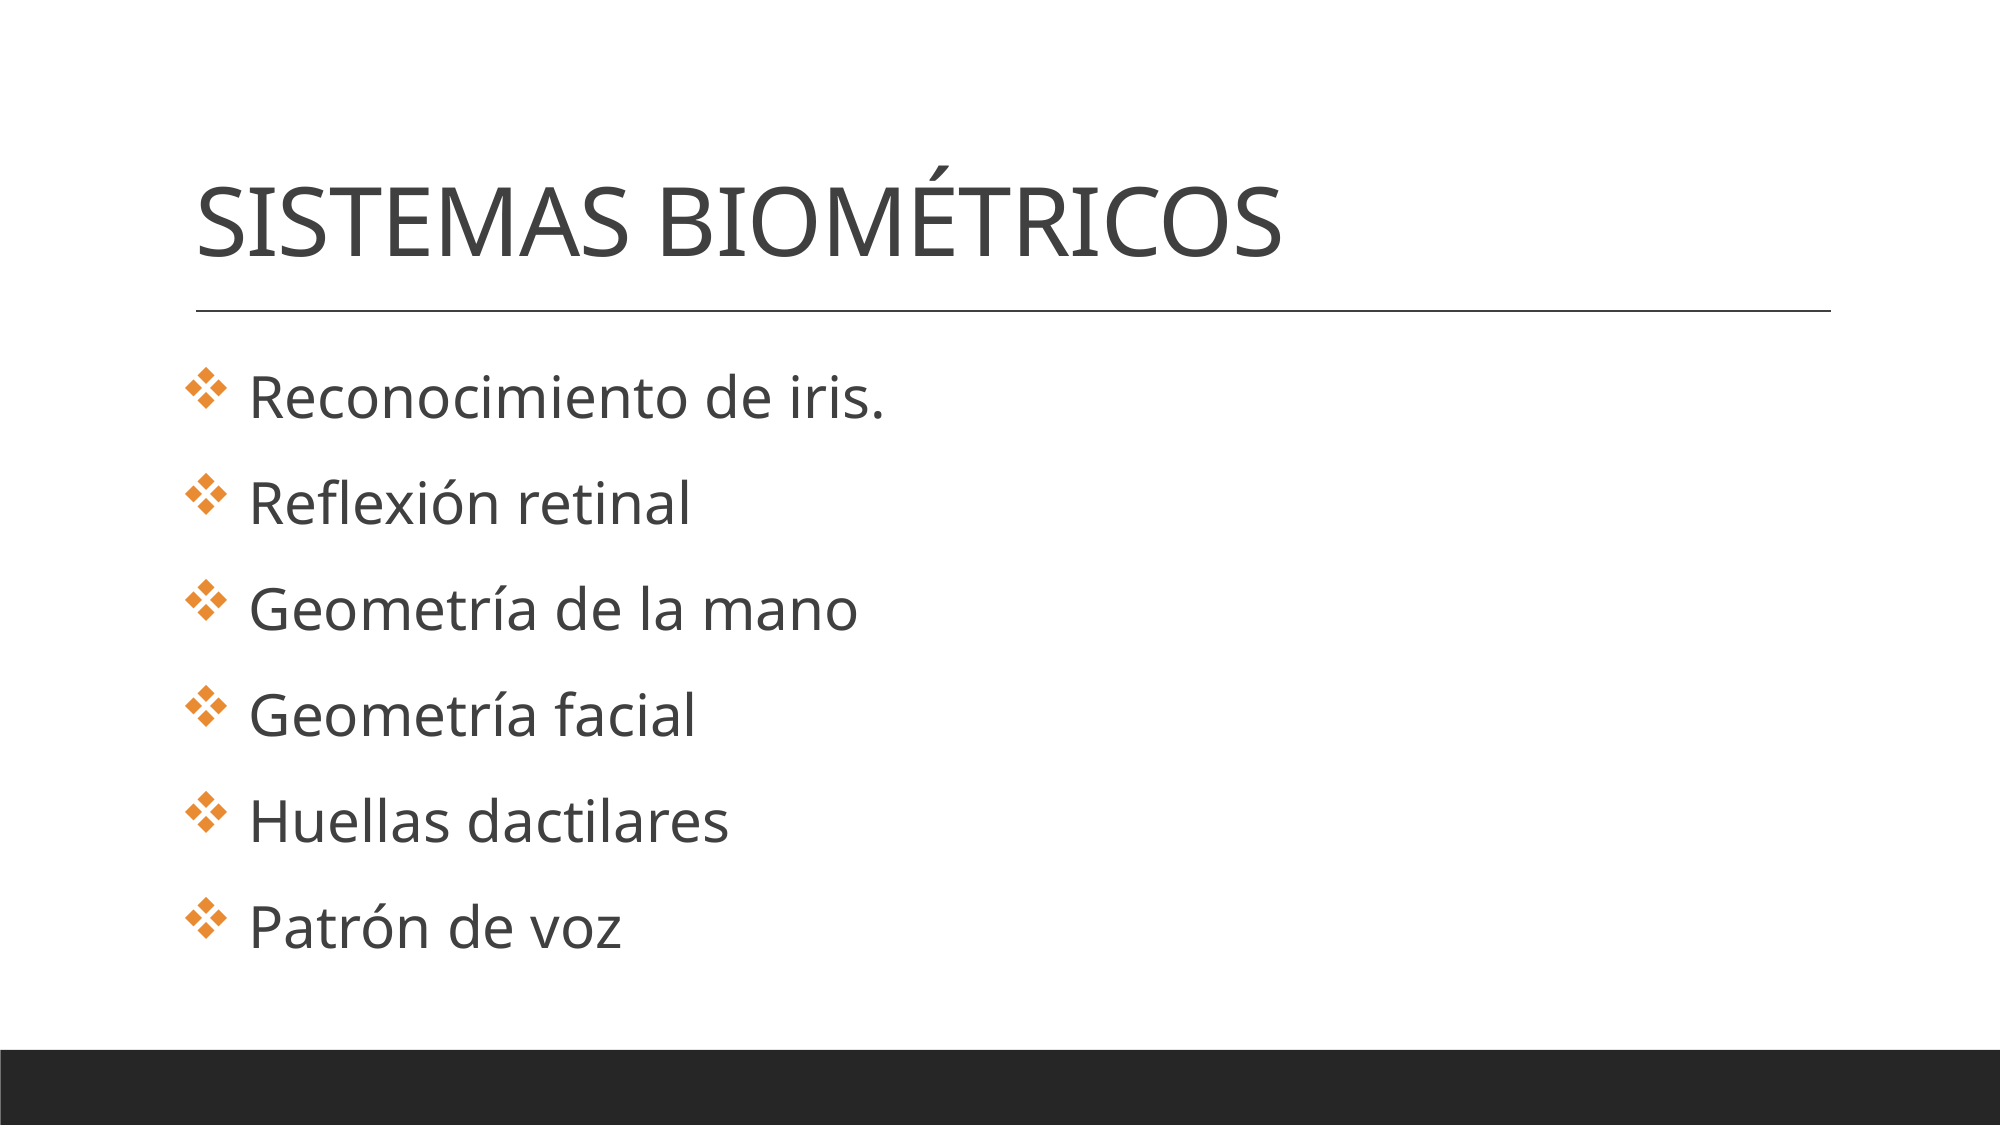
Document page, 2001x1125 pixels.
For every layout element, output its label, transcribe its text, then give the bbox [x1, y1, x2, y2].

list Reconocimiento de iris. Reflexión retinal Geometría de la mano Geometría facial Huellas dactilares Patrón de voz [180, 345, 1830, 1065]
title SISTEMAS BIOMÉTRICOS [180, 47, 1830, 285]
